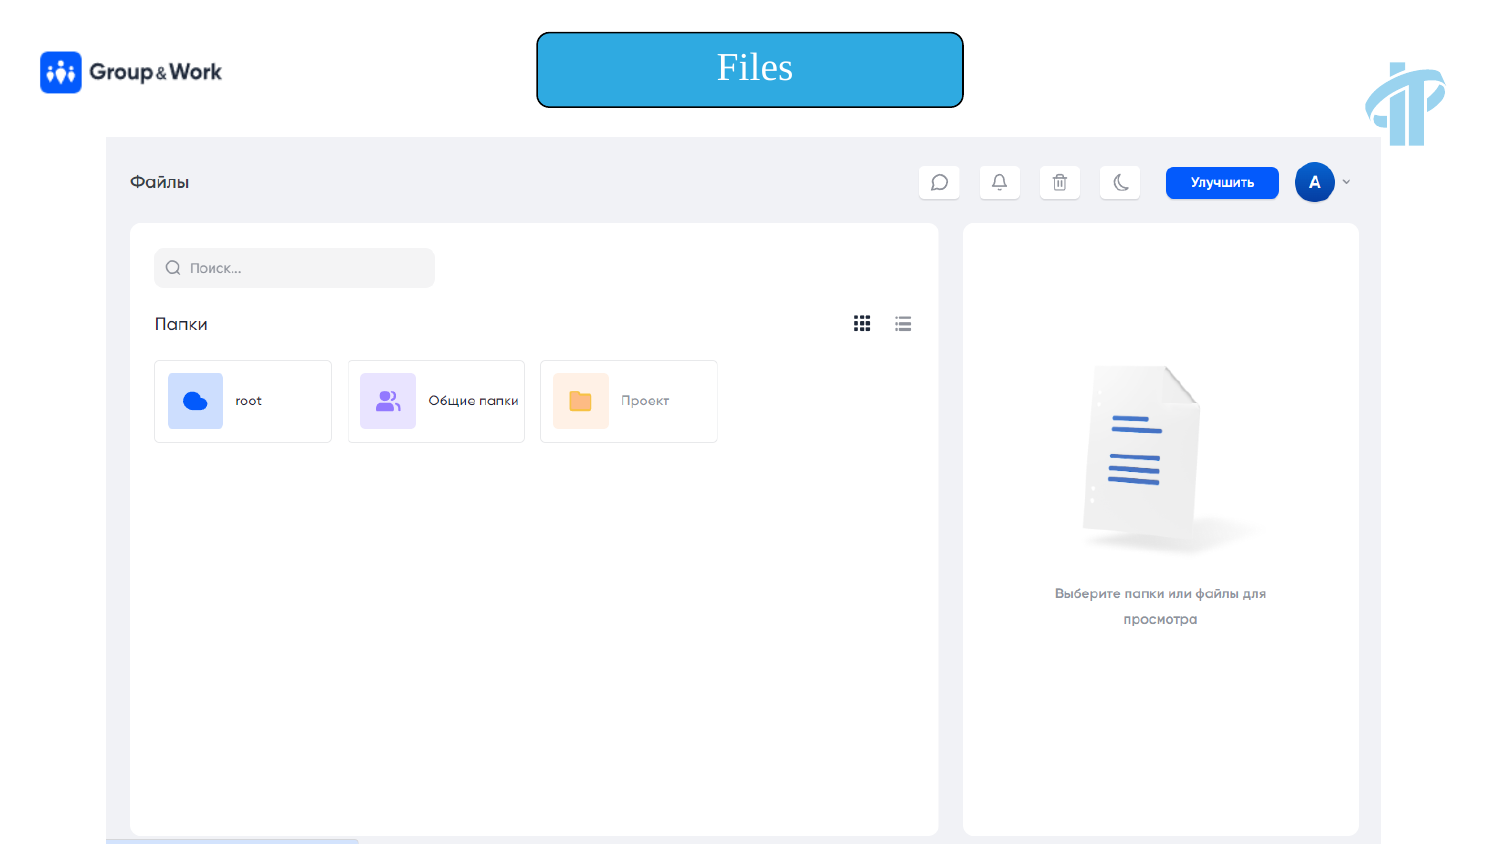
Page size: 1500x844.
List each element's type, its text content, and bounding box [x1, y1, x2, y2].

picture [106, 137, 1381, 844]
picture [26, 35, 239, 104]
text_box Files [537, 32, 964, 108]
